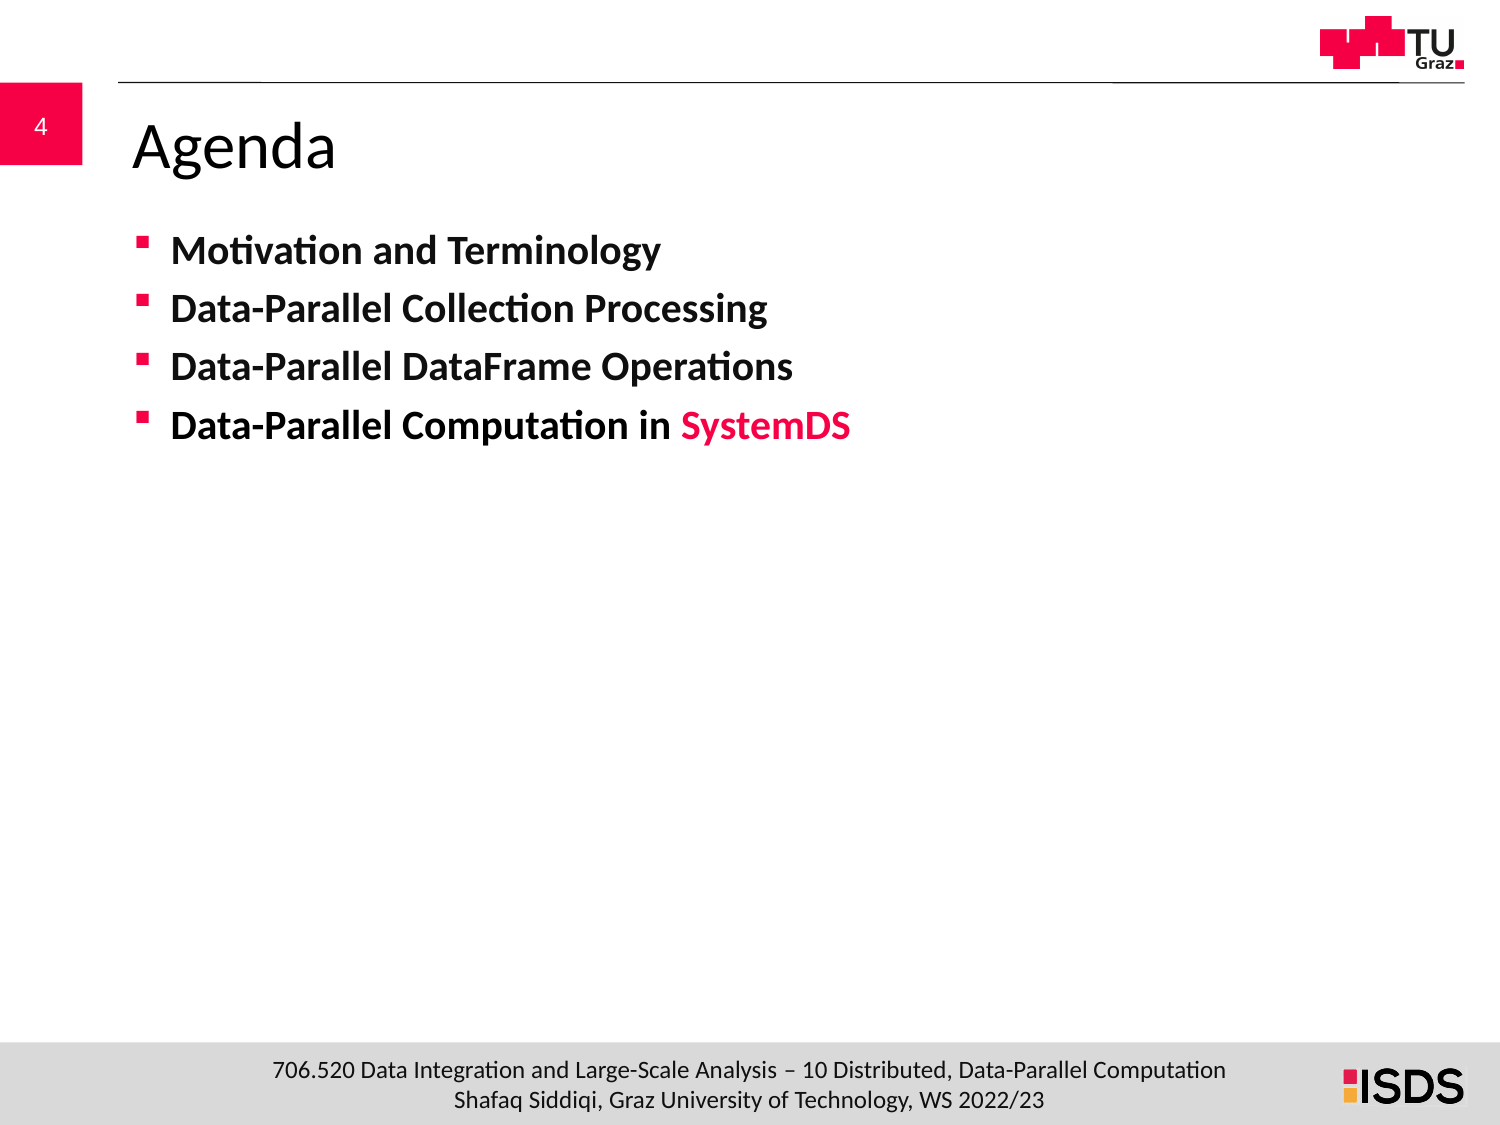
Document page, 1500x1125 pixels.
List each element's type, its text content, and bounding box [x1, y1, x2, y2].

list Motivation and Terminology Data-Parallel Collection Processing Data-Parallel DataFrame Operations Data-Parallel Computation in SystemDS [118, 215, 1463, 1026]
picture [1339, 1065, 1468, 1107]
picture [1320, 16, 1464, 69]
title Agenda [118, 94, 1463, 215]
